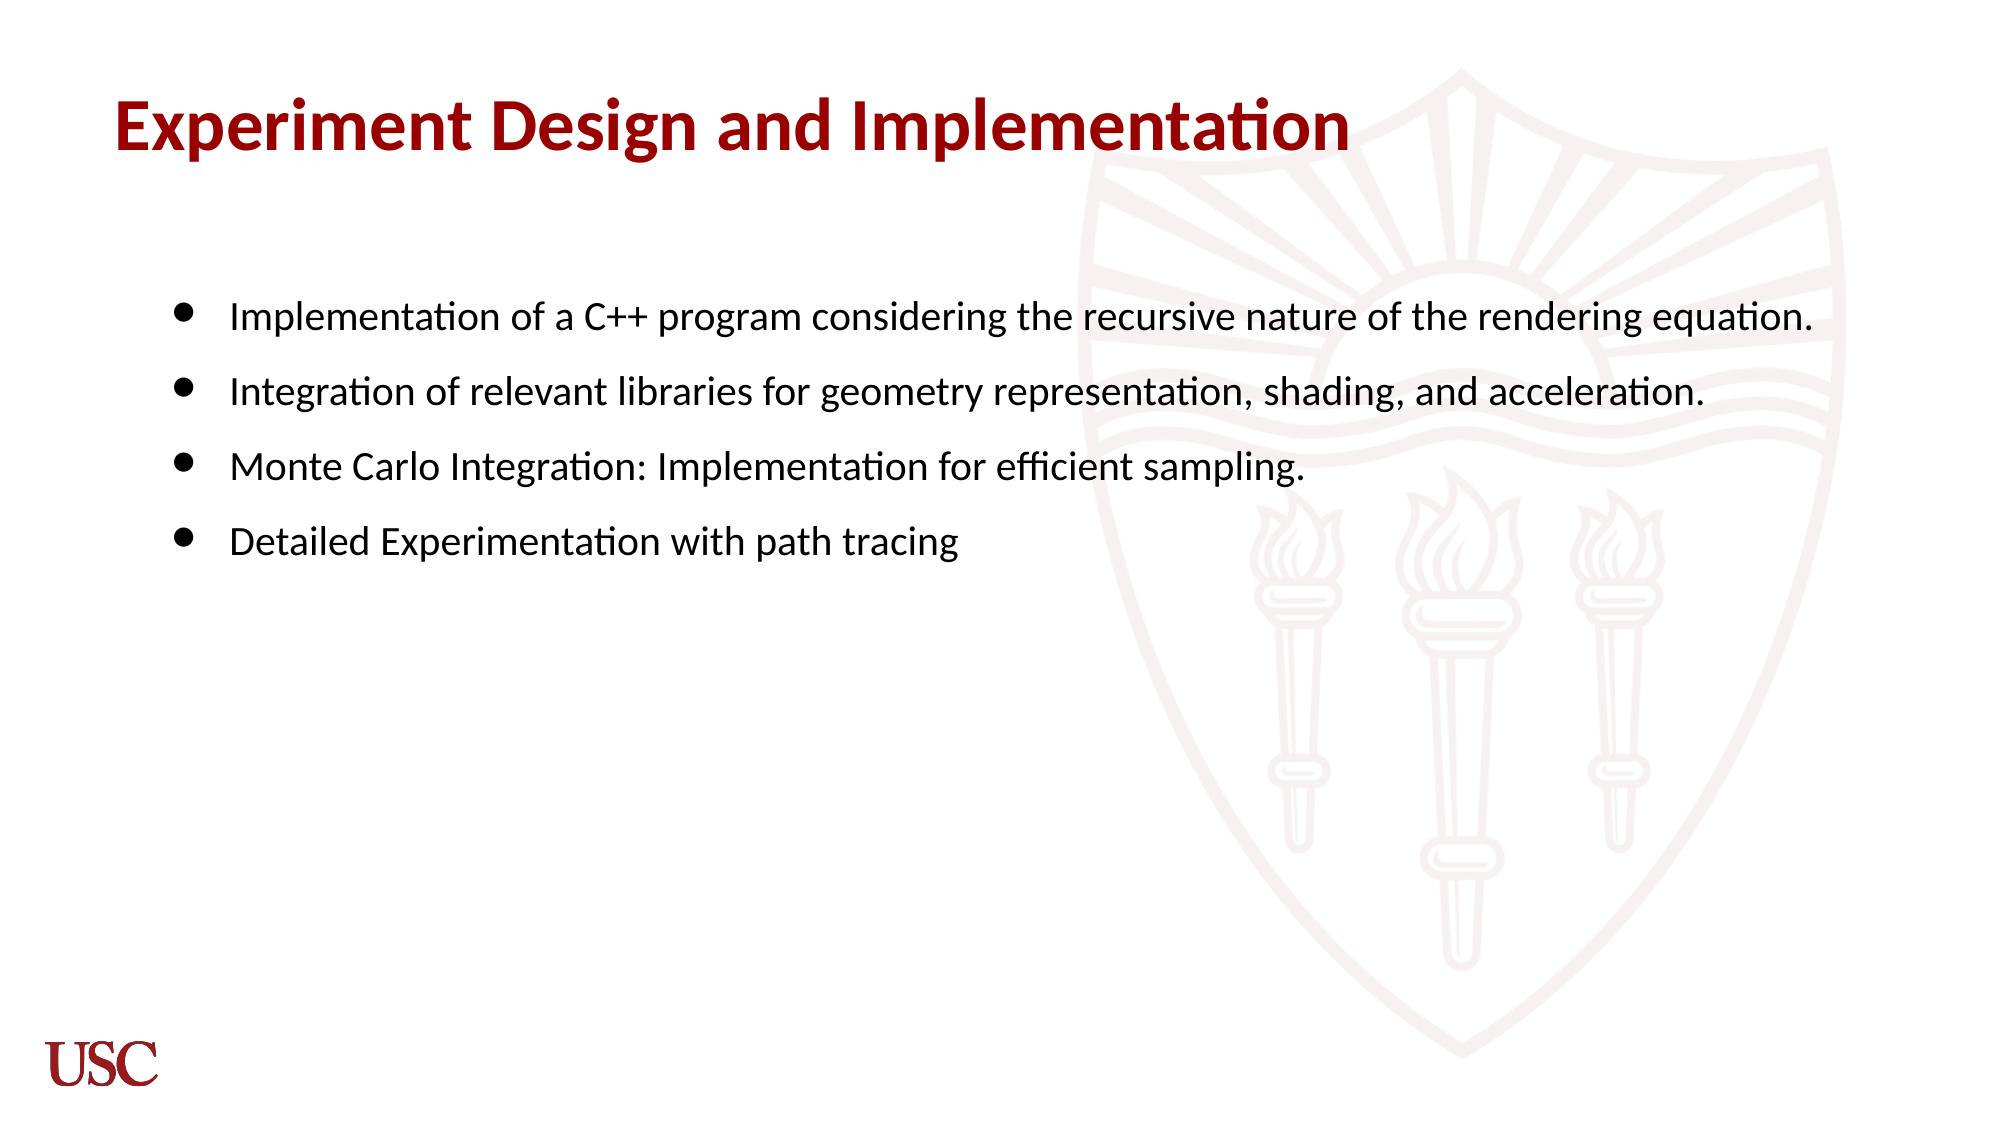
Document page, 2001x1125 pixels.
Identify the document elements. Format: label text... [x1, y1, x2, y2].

picture [20, 1013, 182, 1115]
list Implementation of a C++ program considering the recursive nature of the rendering equation. Integration of relevant libraries for geometry representation, shading, and acceleration. Monte Carlo Integration: Implementation for efficient sampling. Detailed Experimentation with path tracing [139, 256, 1861, 654]
title Experiment Design and Implementation [99, 45, 1900, 206]
